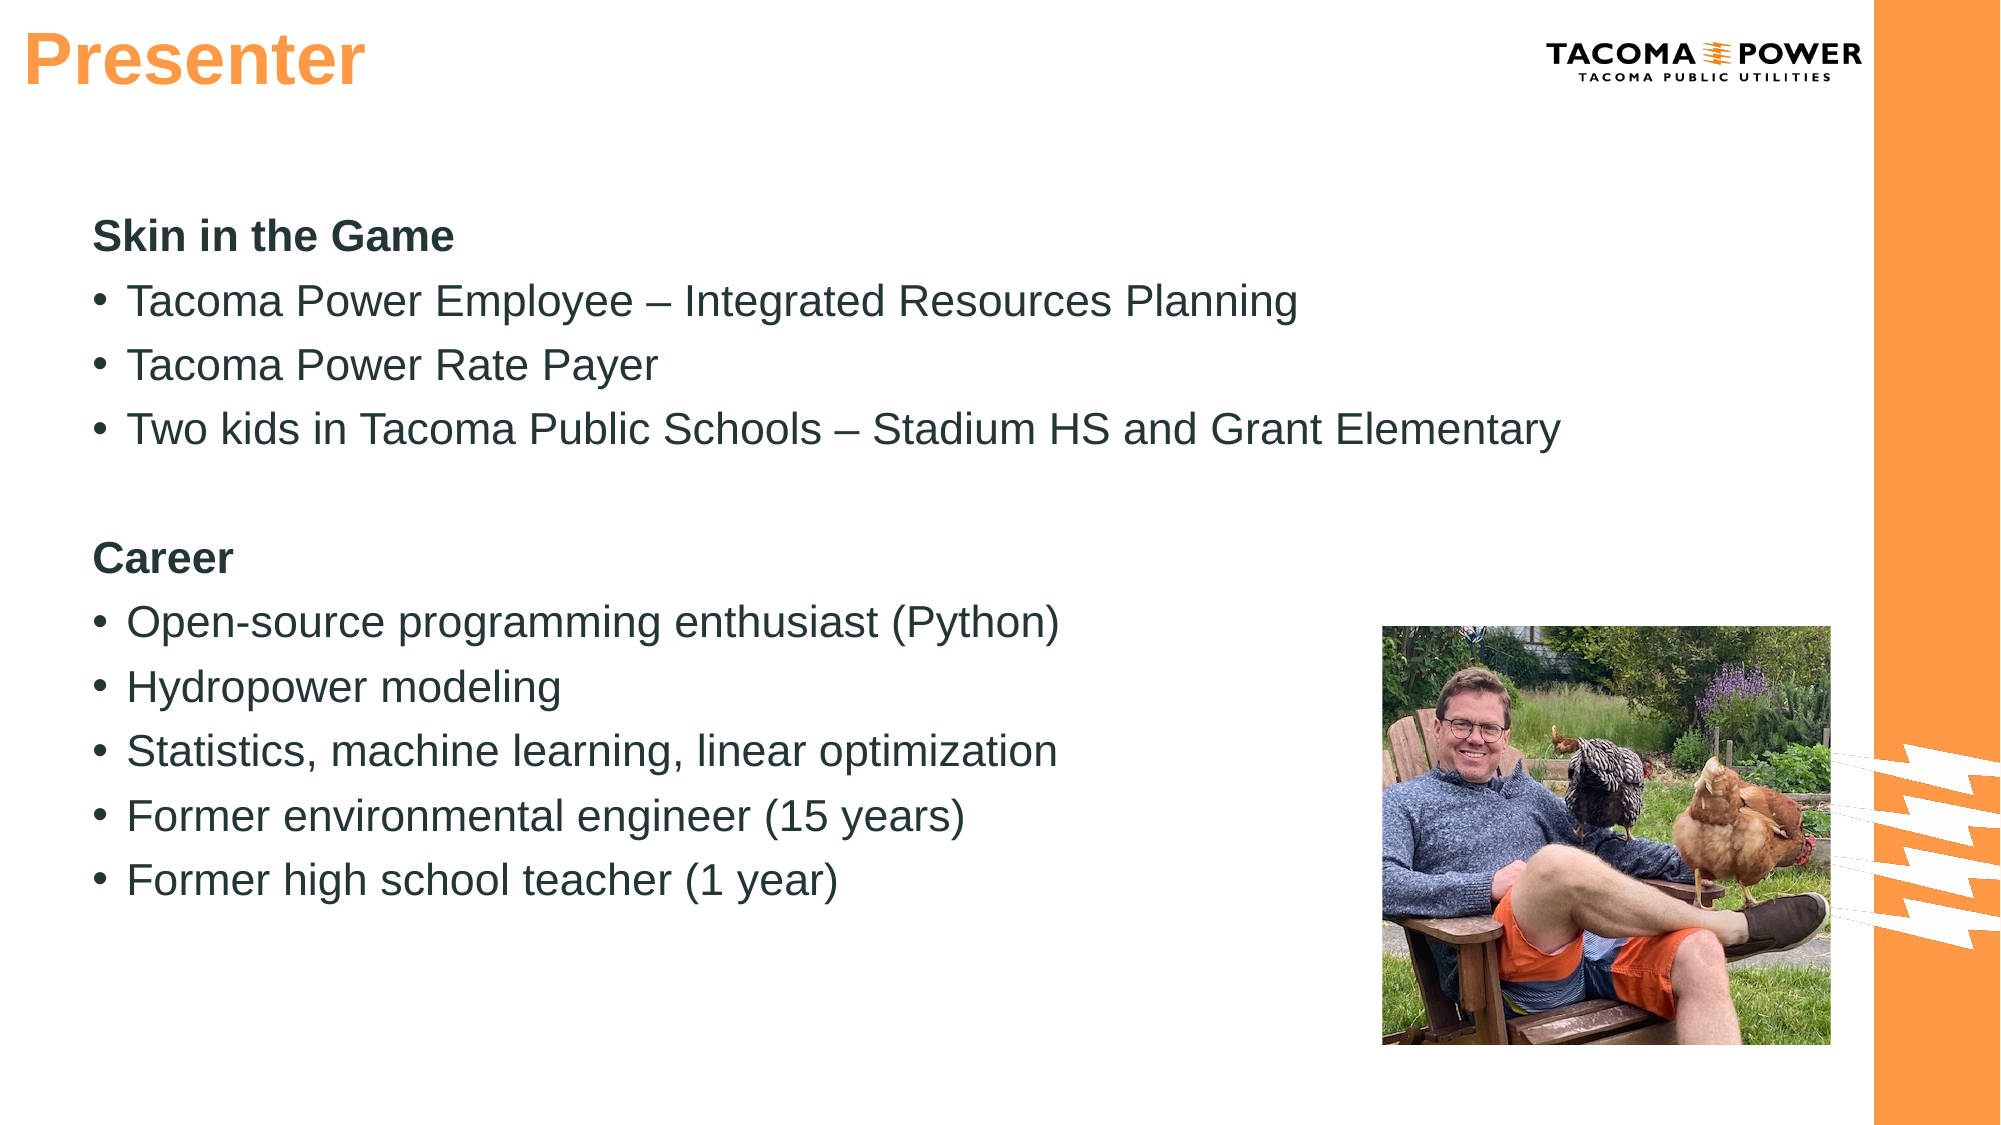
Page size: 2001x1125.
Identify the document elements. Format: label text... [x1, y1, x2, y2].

picture [1541, 30, 1877, 93]
title Presenter [8, 12, 1541, 109]
list Skin in the Game Tacoma Power Employee – Integrated Resources Planning Tacoma Power Rate Payer Two kids in Tacoma Public Schools – Stadium HS and Grant Elementary Career Open-source programming enthusiast (Python) Hydropower modeling Statistics, machine learning, linear optimization Former environmental engineer (15 years) Former high school teacher (1 year) [77, 205, 1761, 920]
picture [1382, 626, 2000, 1045]
